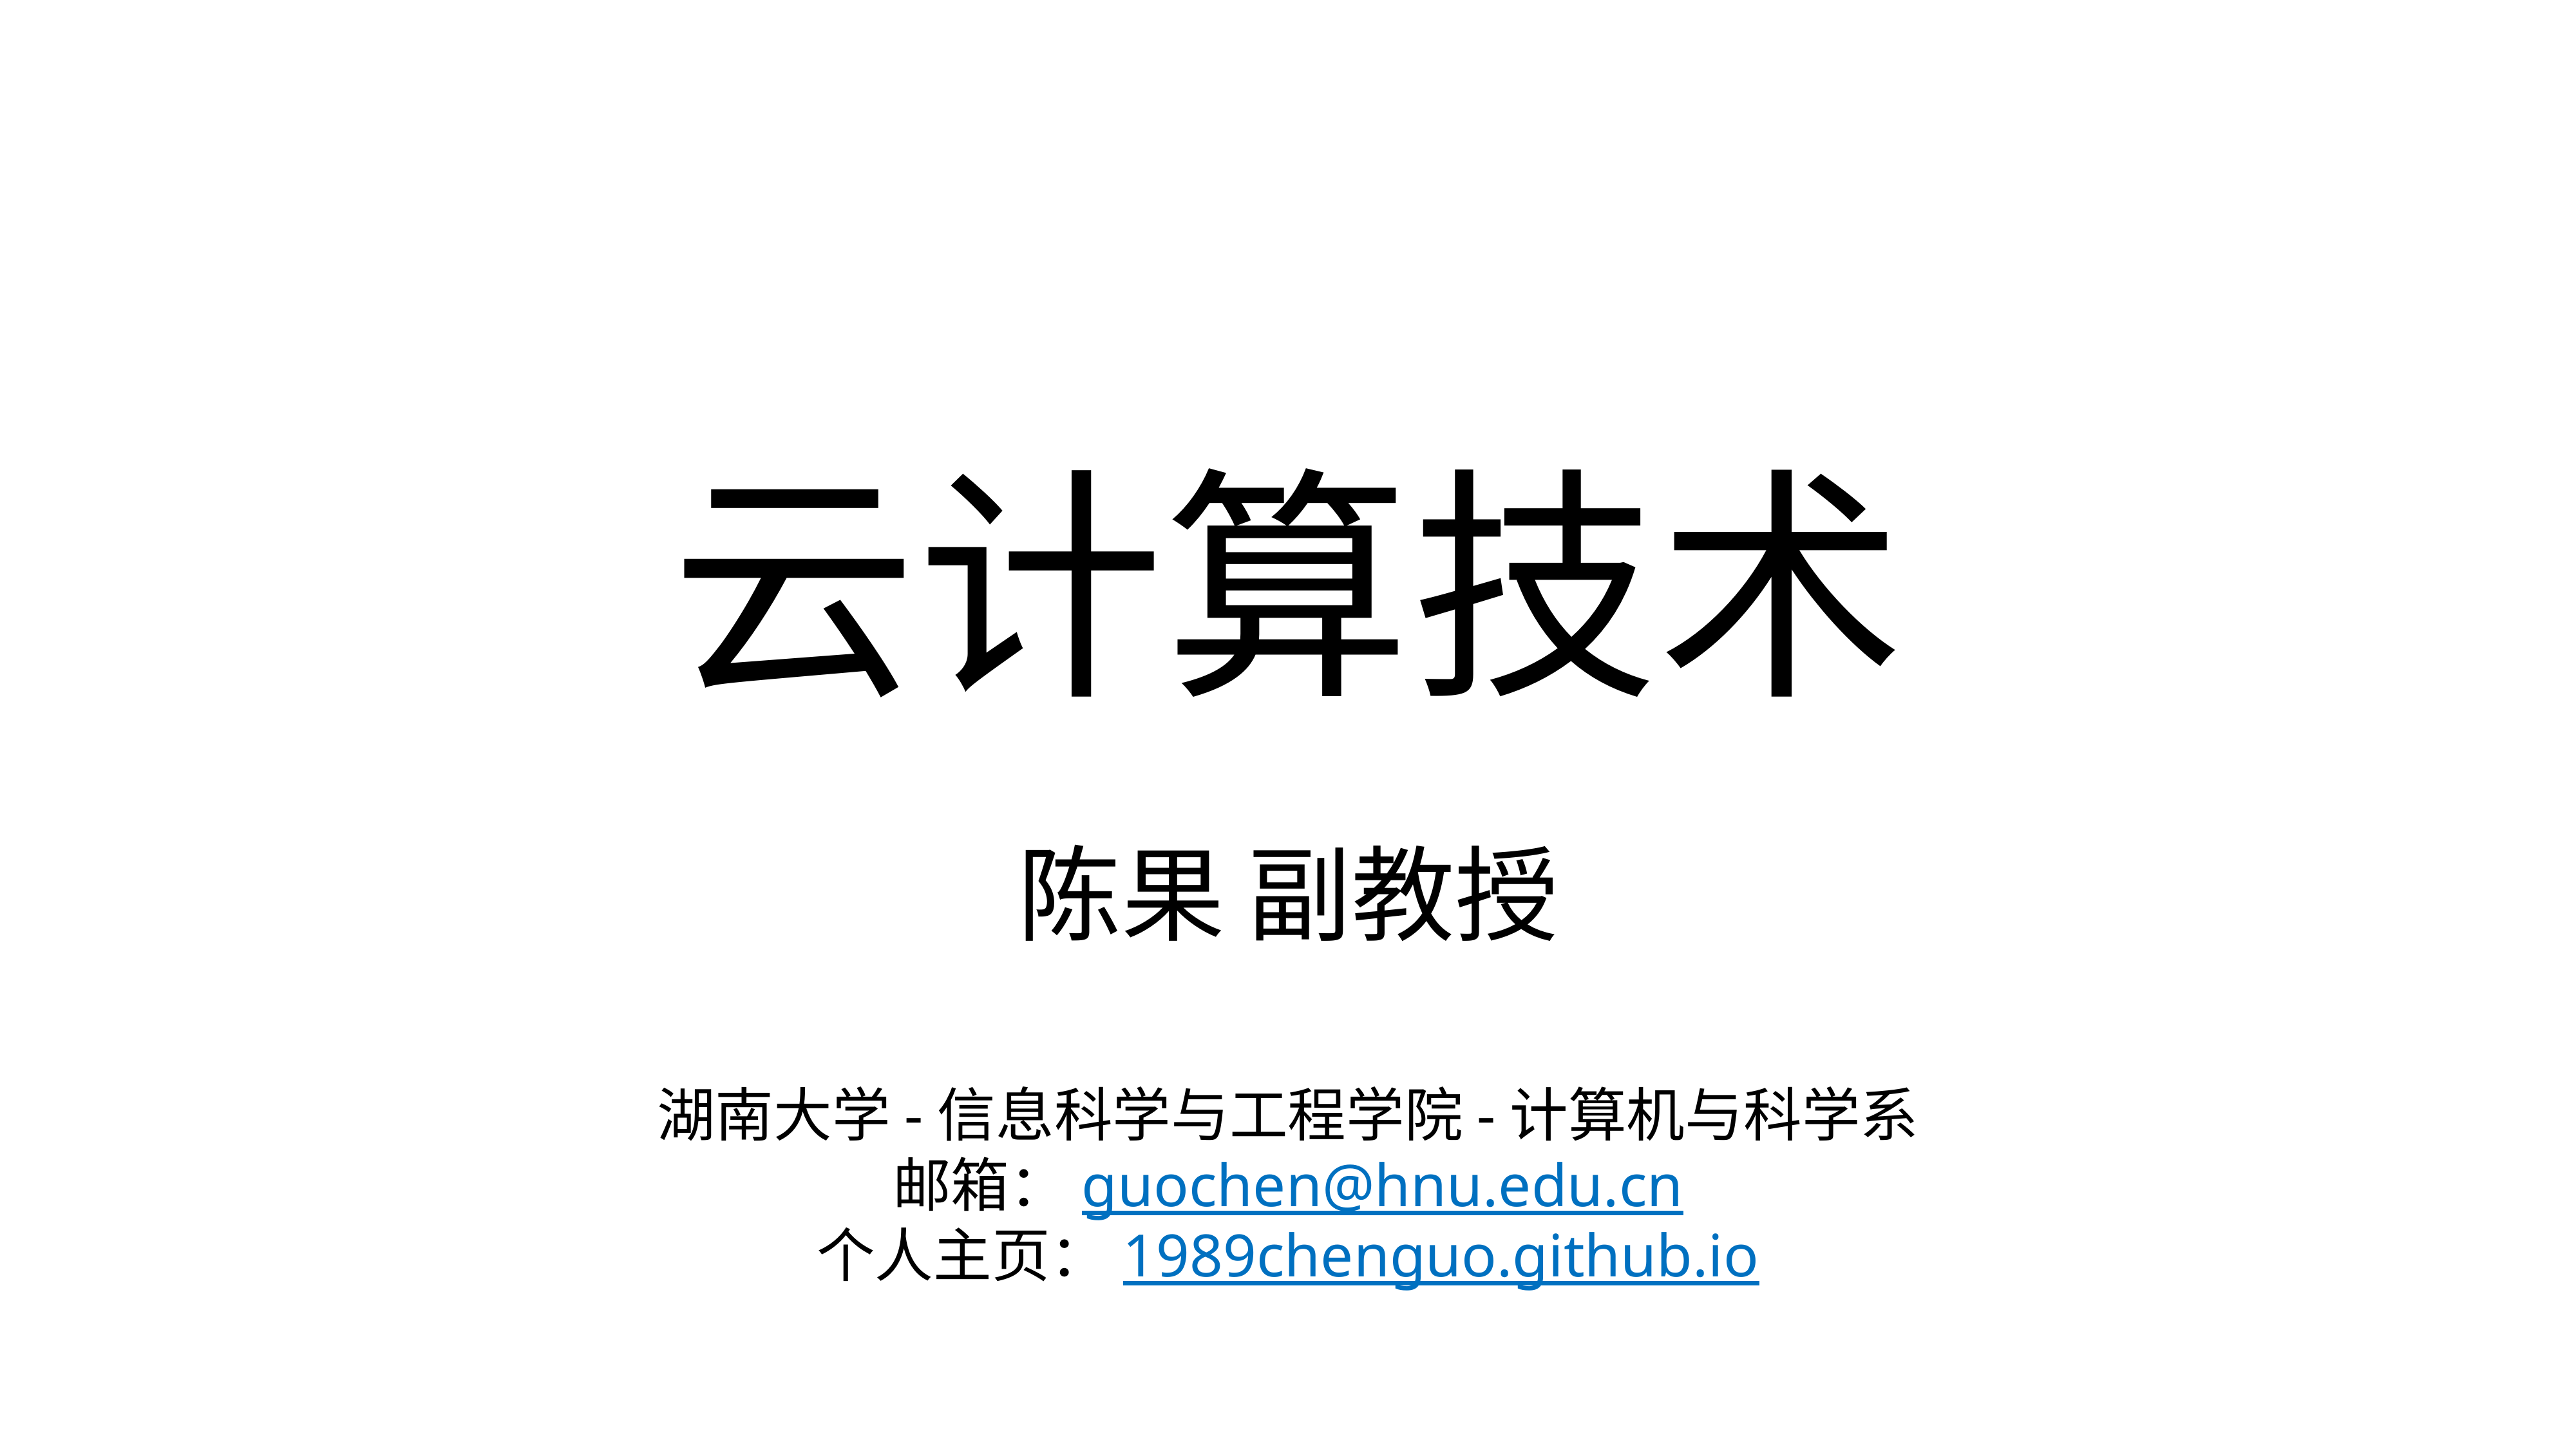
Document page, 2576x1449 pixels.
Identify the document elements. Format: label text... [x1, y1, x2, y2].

subtitle 陈果 副教授 湖南大学-信息科学与工程学院-计算机与科学系 邮箱：guochen@hnu.edu.cn 个人主页：1989chenguo.github.io [321, 821, 2255, 1298]
title 云计算技术 [510, 243, 2066, 735]
